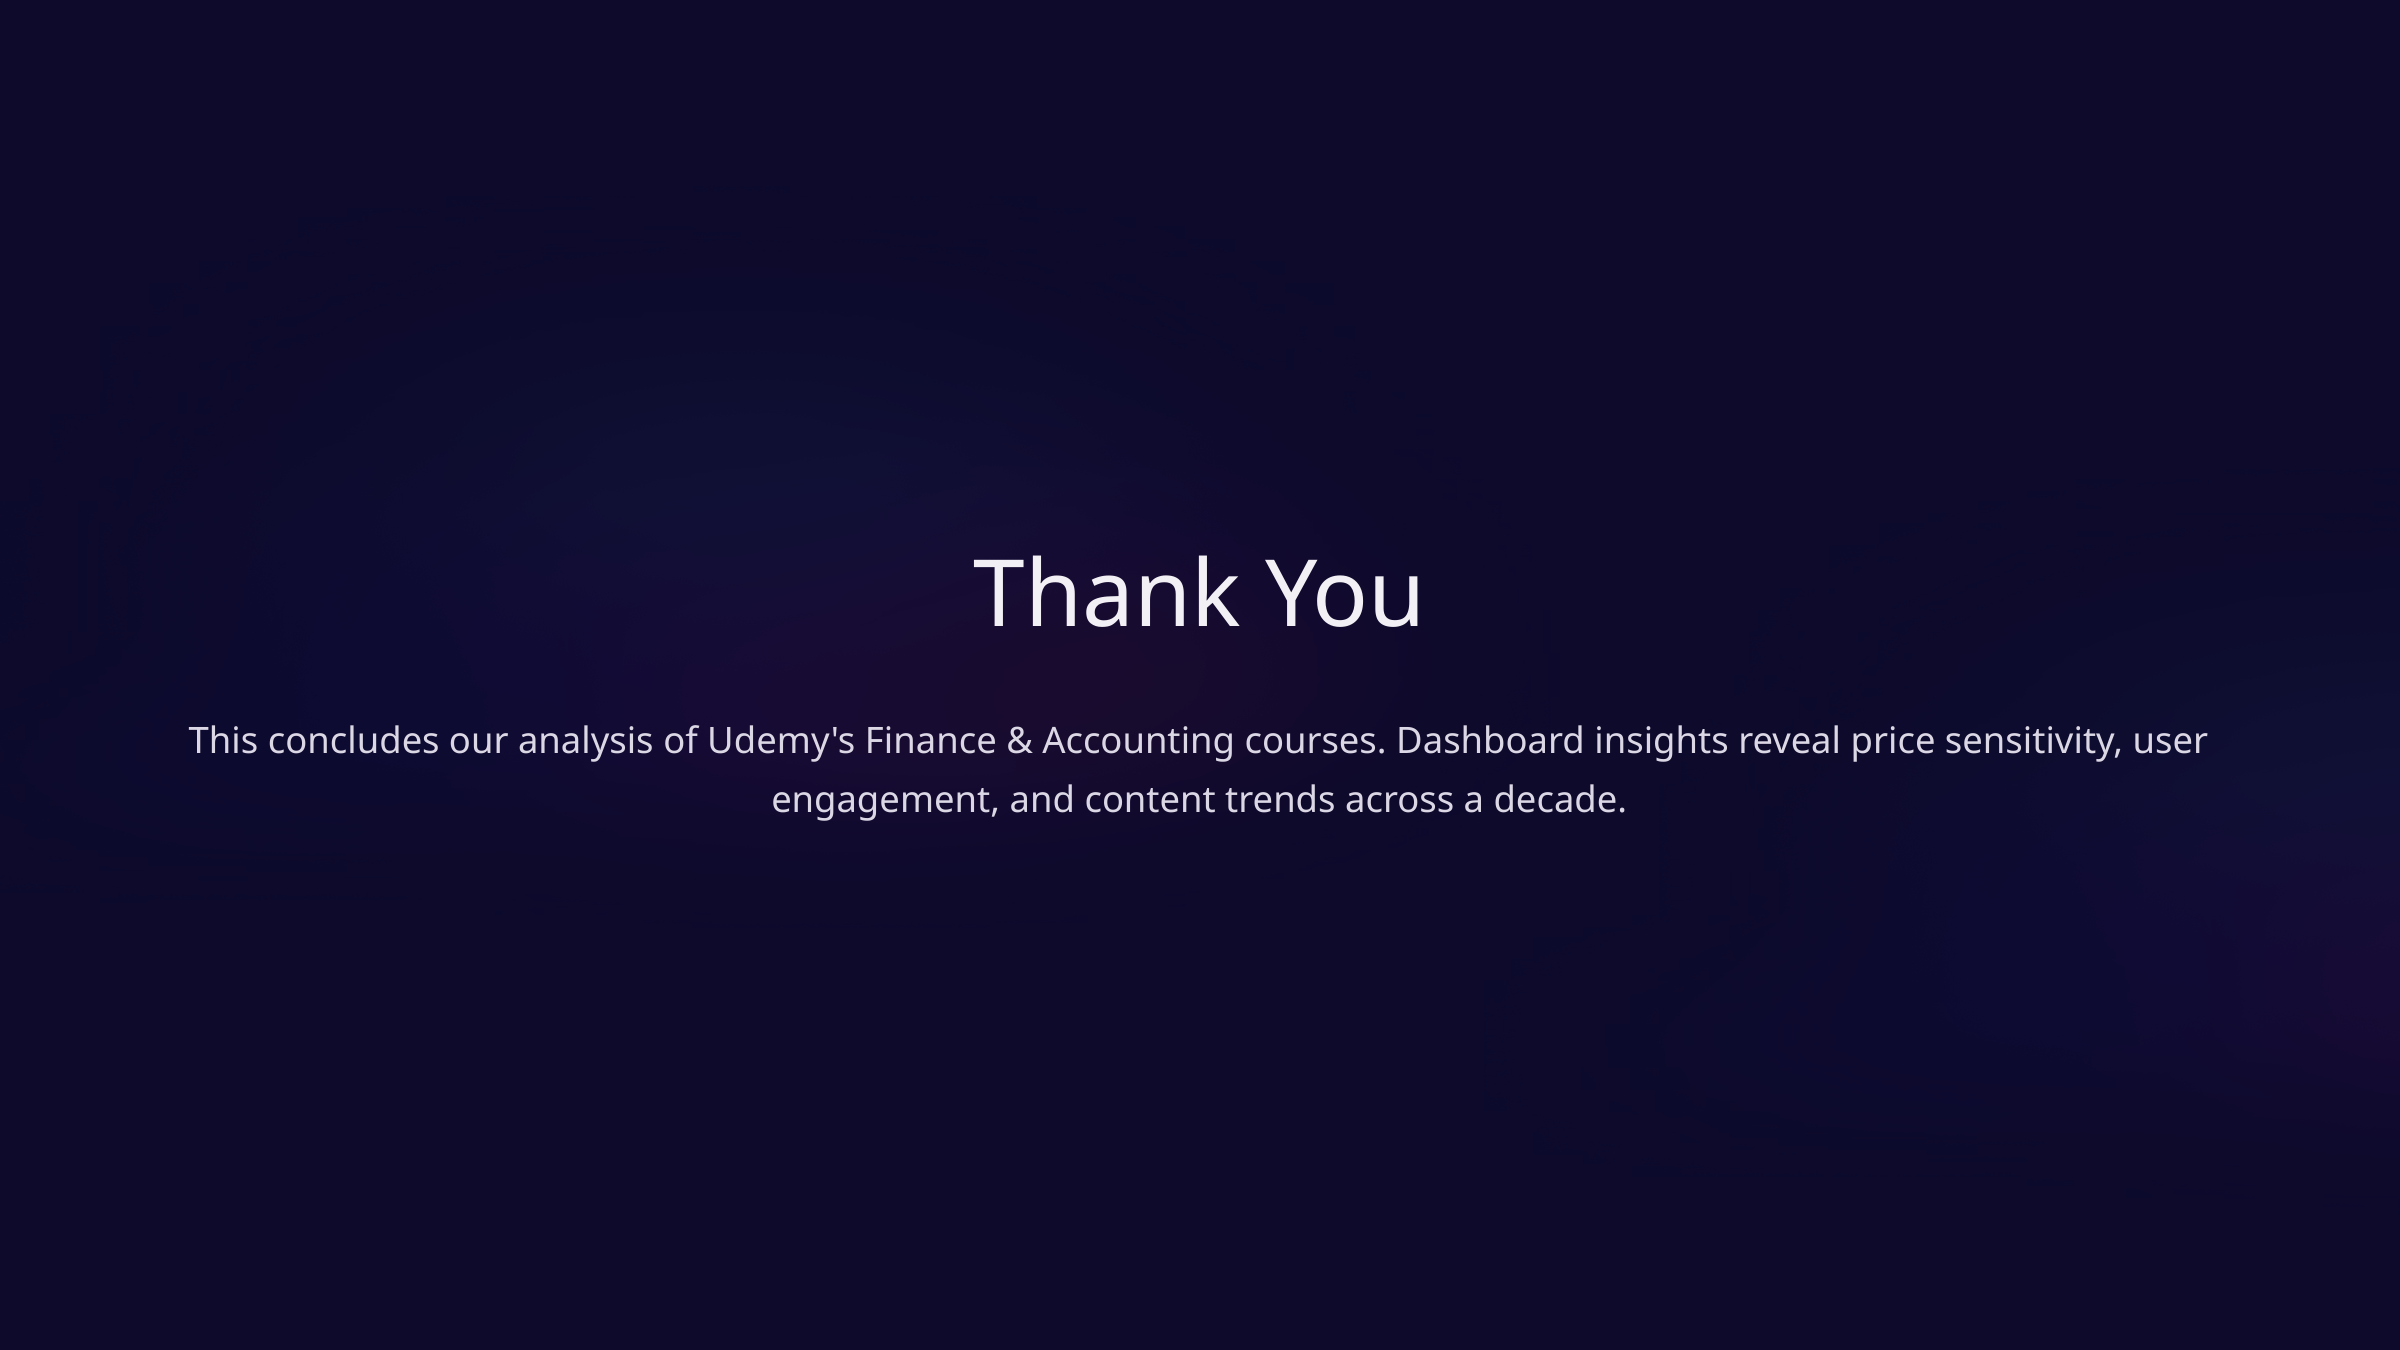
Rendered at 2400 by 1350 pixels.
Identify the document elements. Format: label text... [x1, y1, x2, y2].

text_box This concludes our analysis of Udemy's Finance & Accounting courses. Dashboard insights reveal price sensitivity, user engagement, and content trends across a decade. [130, 701, 2270, 821]
text_box Thank You [734, 529, 1666, 646]
